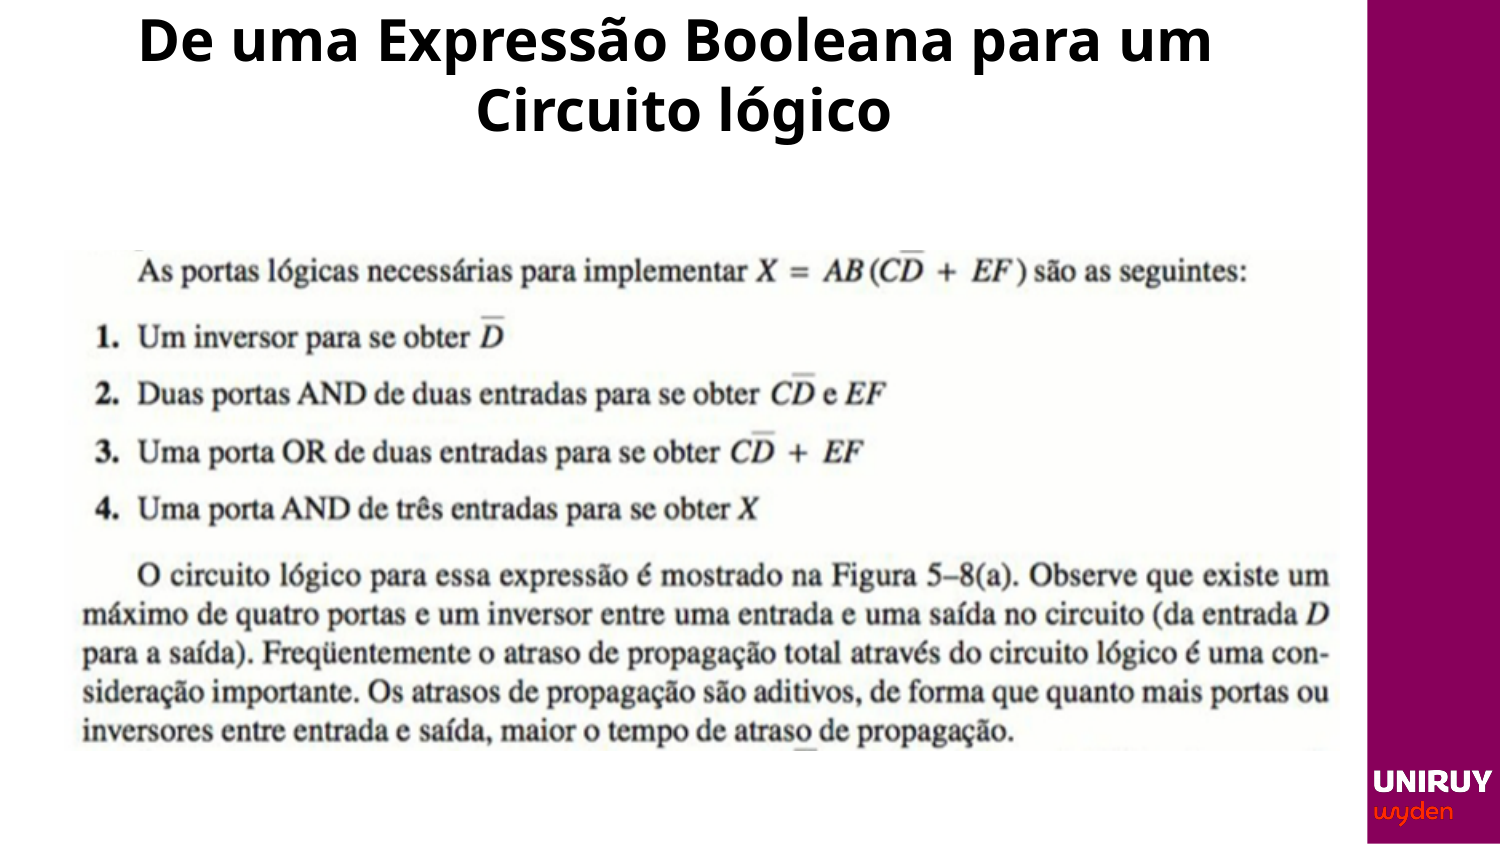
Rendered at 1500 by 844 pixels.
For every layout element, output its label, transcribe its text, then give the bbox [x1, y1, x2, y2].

title De uma Expressão Booleana para um Circuito lógico [63, 2, 1304, 144]
picture [1374, 770, 1493, 827]
picture [64, 249, 1340, 751]
